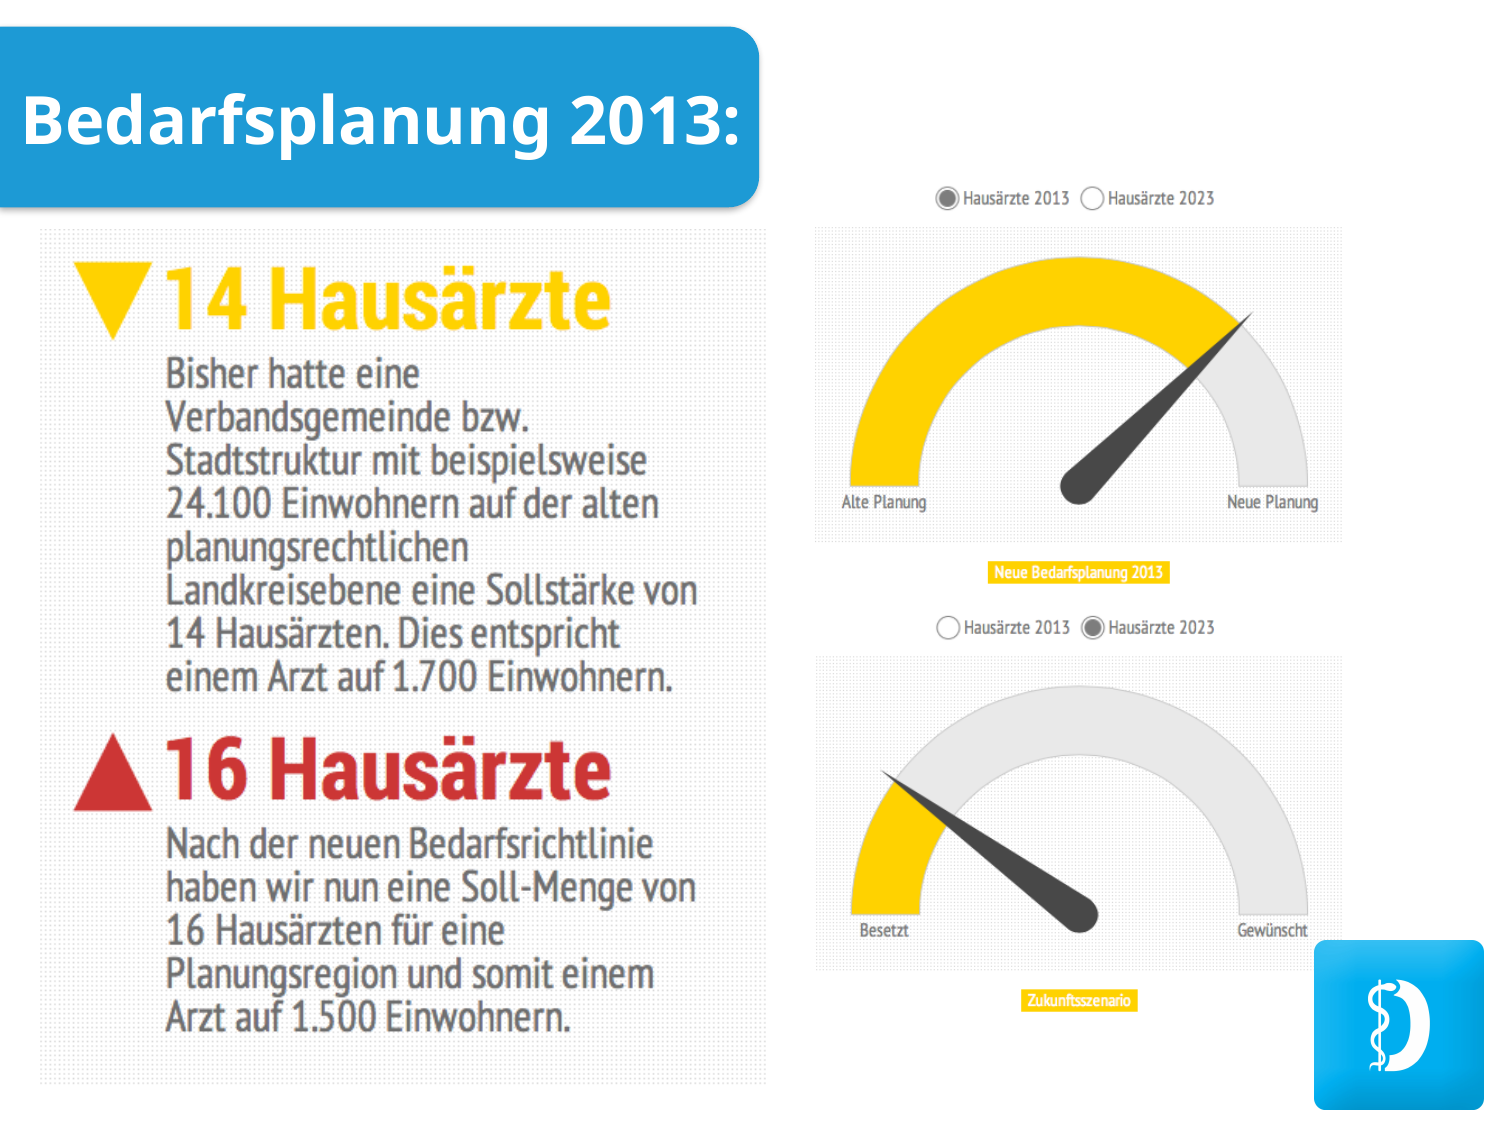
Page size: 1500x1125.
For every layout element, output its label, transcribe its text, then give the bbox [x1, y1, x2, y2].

picture [815, 598, 1484, 1076]
text_box Bedarfsplanung 2013: [5, 70, 758, 166]
picture [1385, 980, 1429, 1071]
picture [39, 229, 769, 1092]
picture [1369, 980, 1395, 1070]
text_box [0, 26, 760, 208]
picture [815, 172, 1344, 595]
